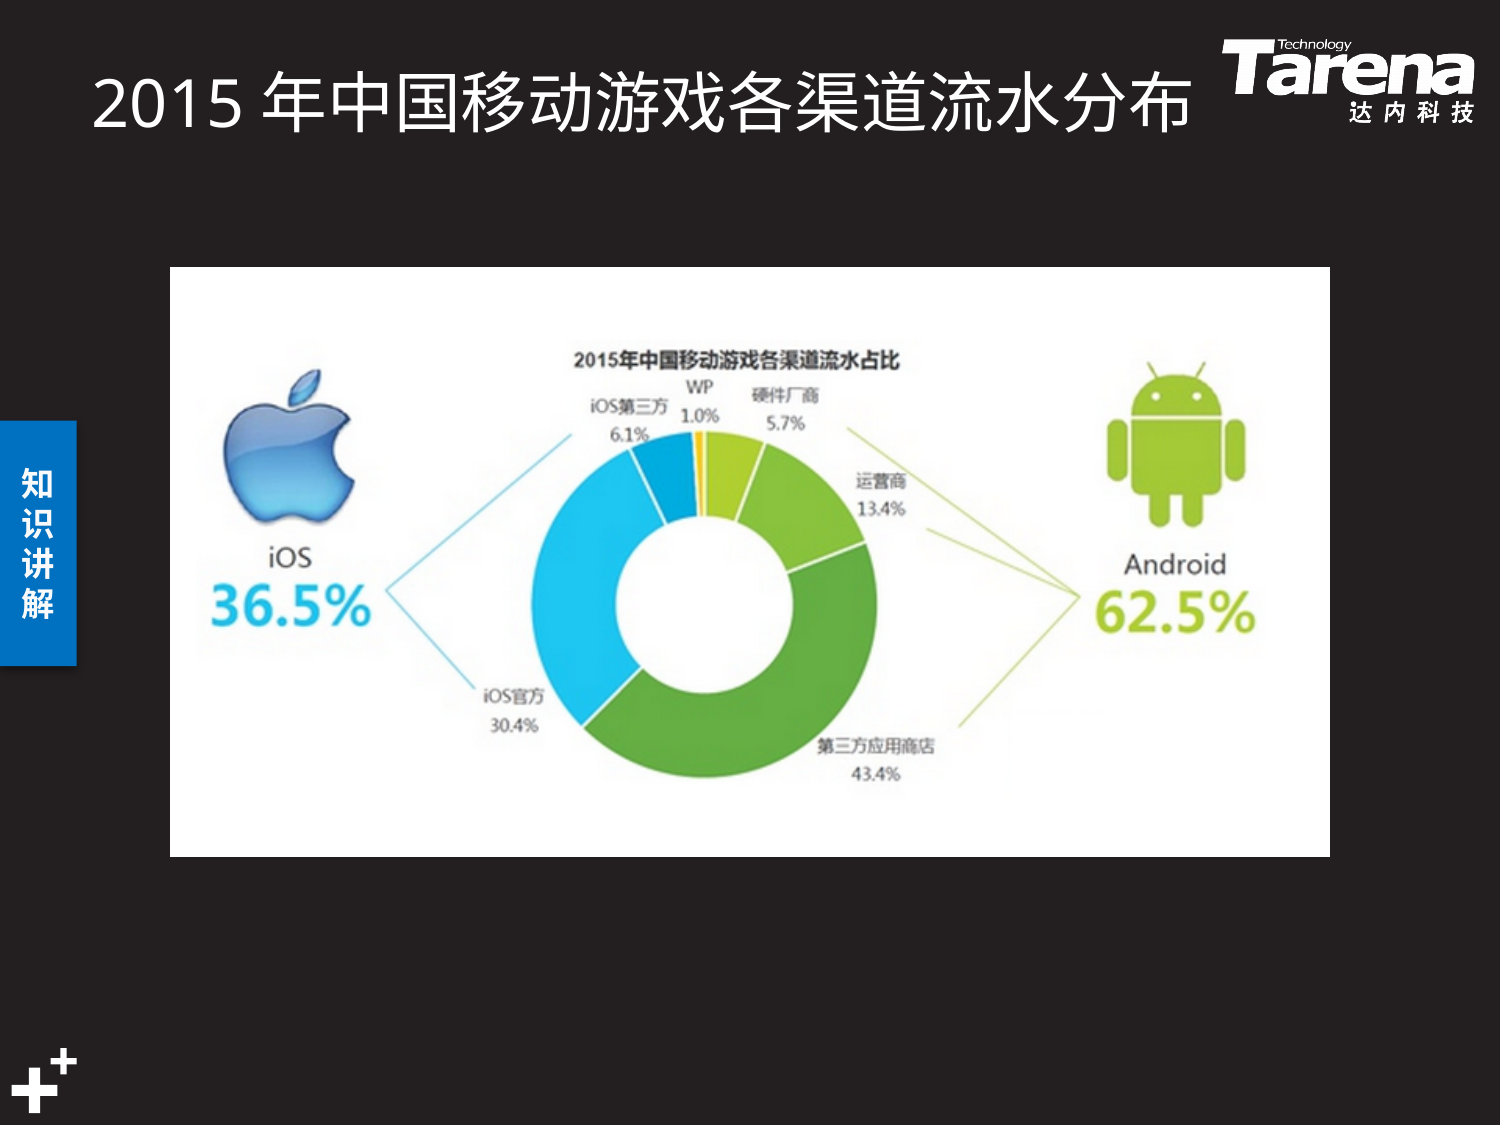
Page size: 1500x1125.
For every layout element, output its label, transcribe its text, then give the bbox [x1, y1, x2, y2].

title 2015年中国移动游戏各渠道流水分布 [76, 42, 1223, 160]
picture [169, 267, 1330, 858]
picture [1222, 39, 1475, 123]
